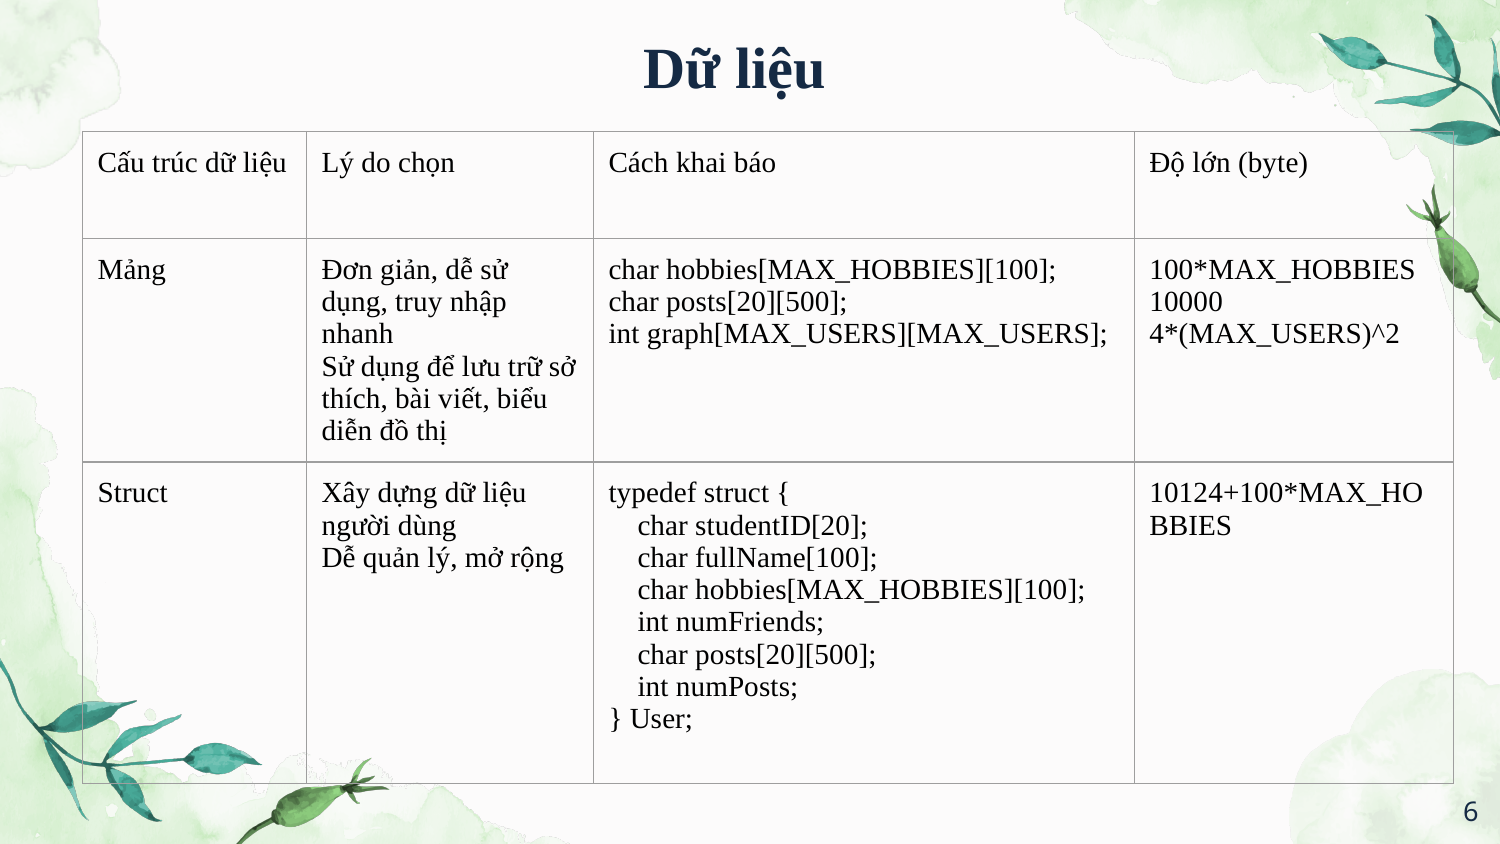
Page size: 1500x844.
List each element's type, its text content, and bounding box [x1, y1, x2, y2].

table_header Cấu trúc dữ liệu [83, 132, 306, 238]
table_cell Struct [83, 463, 306, 783]
table_cell 100*MAX_HOBBIES 10000 4*(MAX_USERS)^2 [1135, 239, 1453, 461]
slide_number ‹#› [1403, 779, 1494, 844]
table_header Cách khai báo [594, 132, 1134, 238]
table_cell char hobbies[MAX_HOBBIES][100]; char posts[20][500]; int graph[MAX_USERS][MAX_USERS]; [594, 239, 1134, 461]
picture [0, 387, 583, 844]
table_cell Mảng [83, 239, 306, 461]
table_header Lý do chọn [307, 132, 593, 238]
table_cell typedef struct { char studentID[20]; char fullName[100]; char hobbies[MAX_HOBBIES][100]; int numFriends; char posts[20][500]; int numPosts; } User; [594, 463, 1134, 783]
title Dữ liệu [482, 15, 1018, 116]
table_cell Xây dựng dữ liệu người dùng Dễ quản lý, mở rộng [307, 463, 593, 783]
picture [1044, 0, 1500, 407]
table_header Độ lớn (byte) [1135, 132, 1453, 238]
table_cell 10124+100*MAX_HOBBIES [1135, 463, 1453, 783]
table_cell Đơn giản, dễ sử dụng, truy nhập nhanh Sử dụng để lưu trữ sở thích, bài viết, biểu diễn đồ thị [307, 239, 593, 461]
